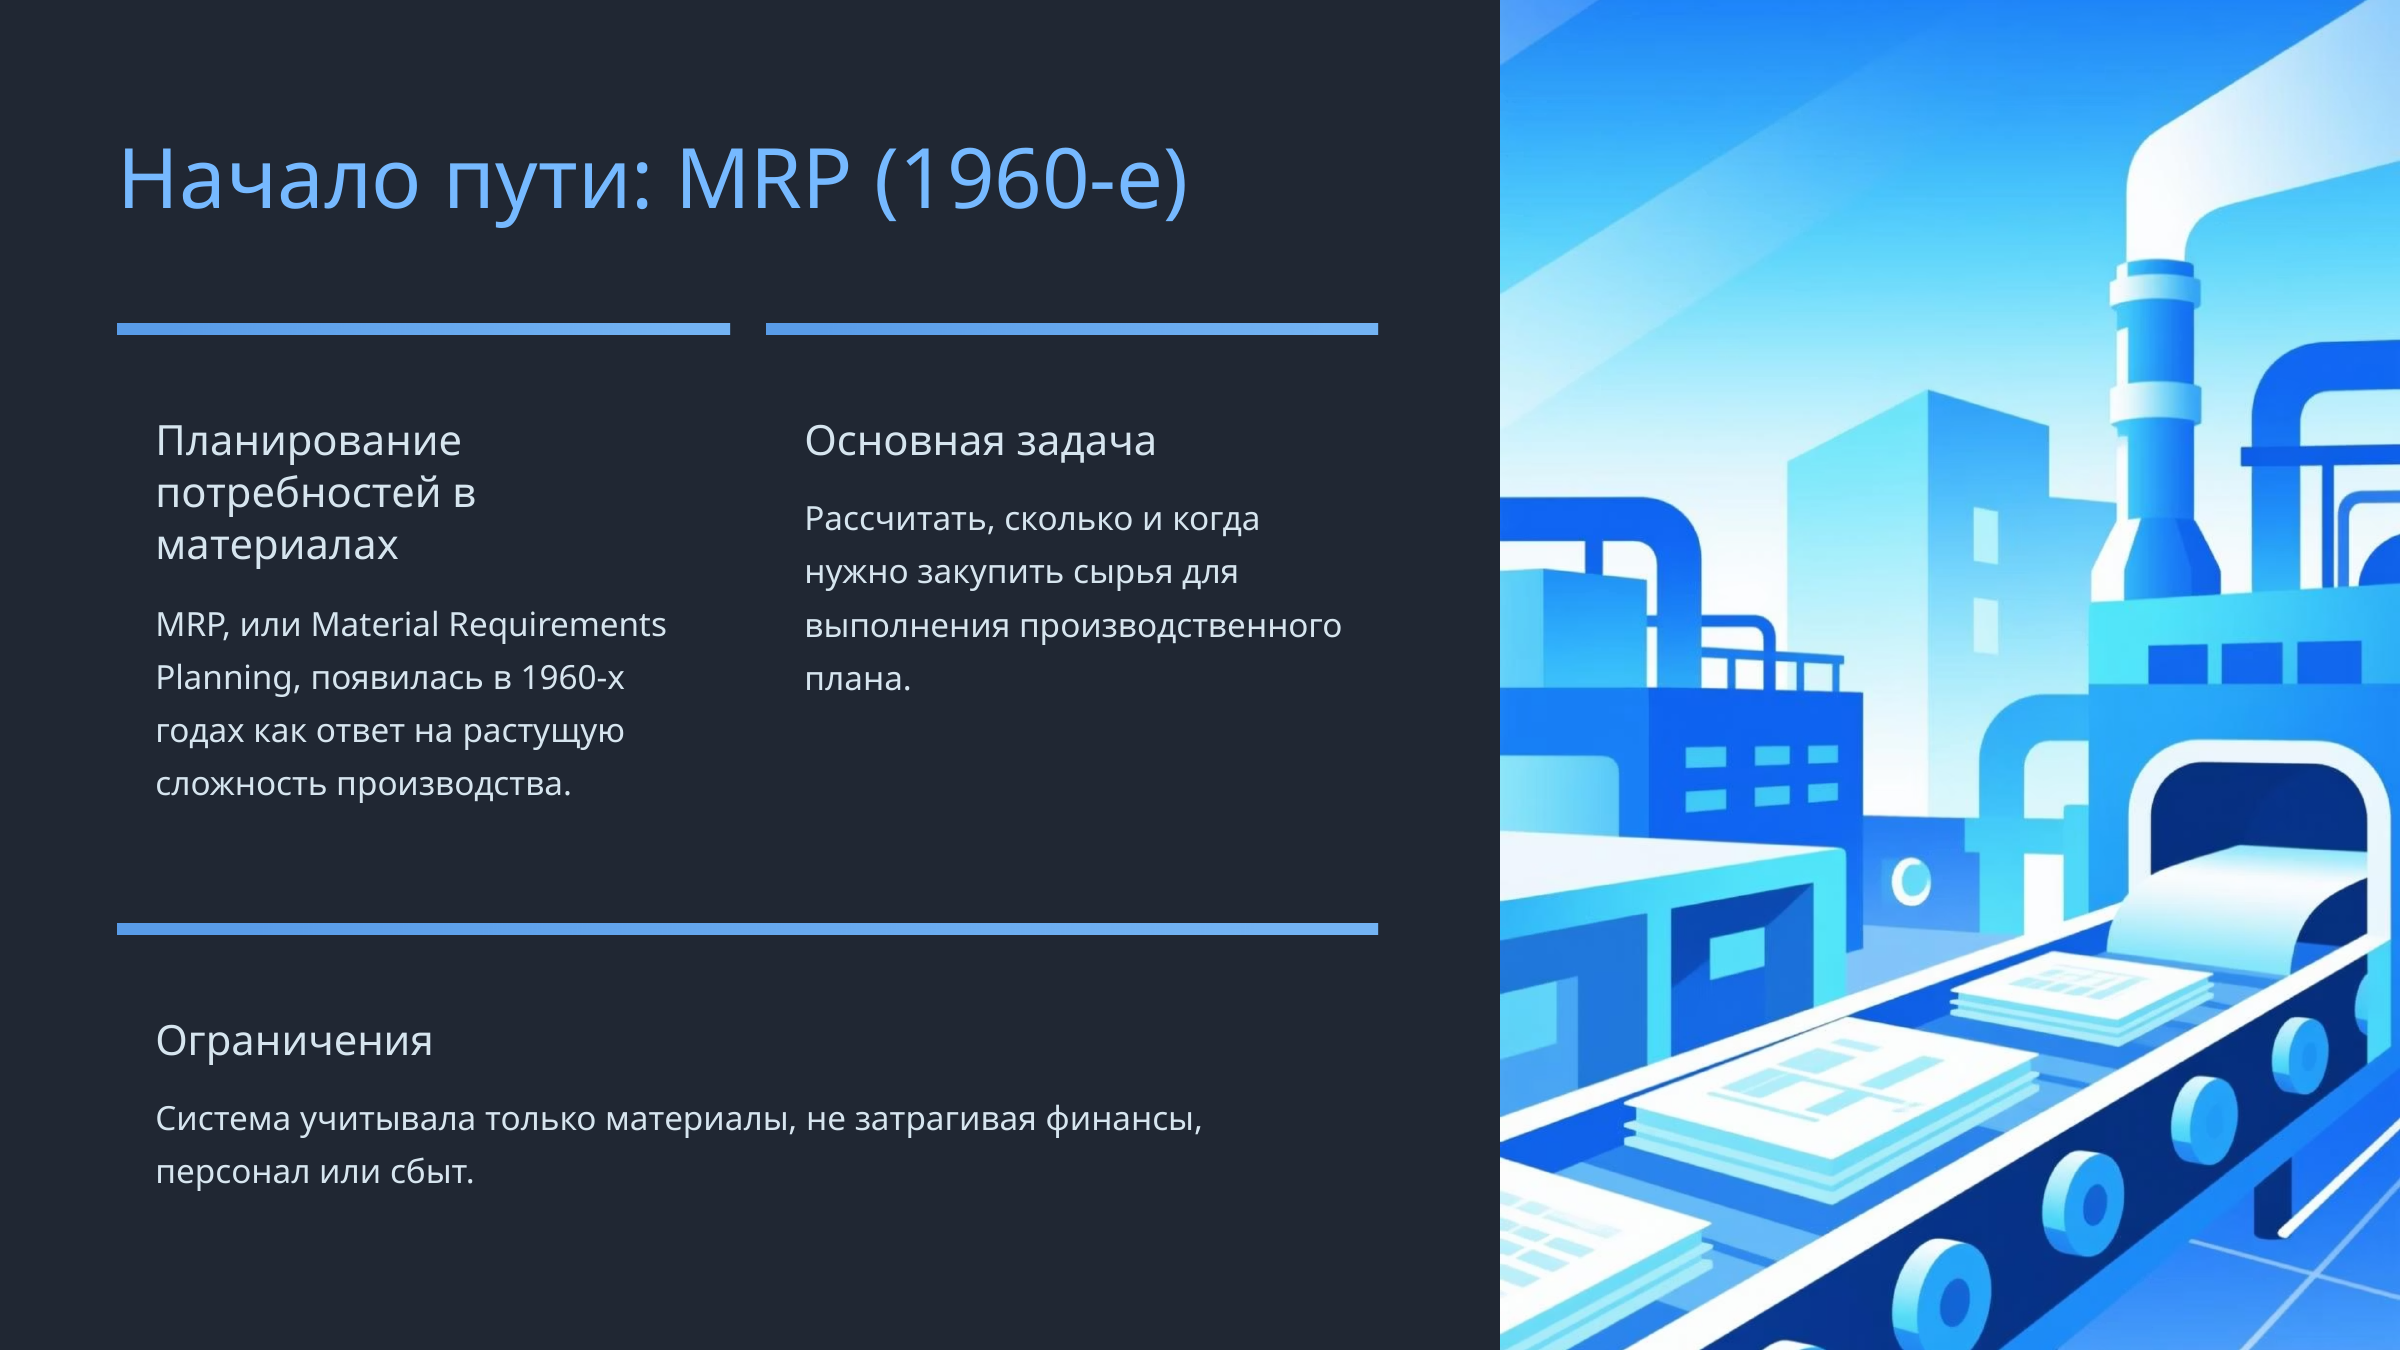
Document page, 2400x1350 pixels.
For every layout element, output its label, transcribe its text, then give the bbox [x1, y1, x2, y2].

text_box [117, 939, 1382, 1230]
text_box [766, 339, 1383, 843]
text_box [117, 339, 734, 843]
picture [117, 276, 734, 378]
picture [117, 876, 1382, 978]
text_box Система учитывала только материалы, не затрагивая финансы, персонал или сбыт. [155, 1084, 1345, 1192]
text_box Ограничения [155, 1011, 577, 1064]
text_box MRP, или Material Requirements Planning, появилась в 1960-х годах как ответ на растущую сложность производства. [155, 589, 696, 806]
text_box Начало пути: MRP (1960-е) [117, 120, 1226, 226]
picture [1499, 0, 2400, 1350]
text_box Рассчитать, сколько и когда нужно закупить сырья для выполнения производственного плана. [804, 484, 1345, 700]
text_box Основная задача [804, 411, 1226, 464]
text_box Планирование потребностей в материалах [155, 411, 696, 570]
picture [766, 276, 1382, 378]
